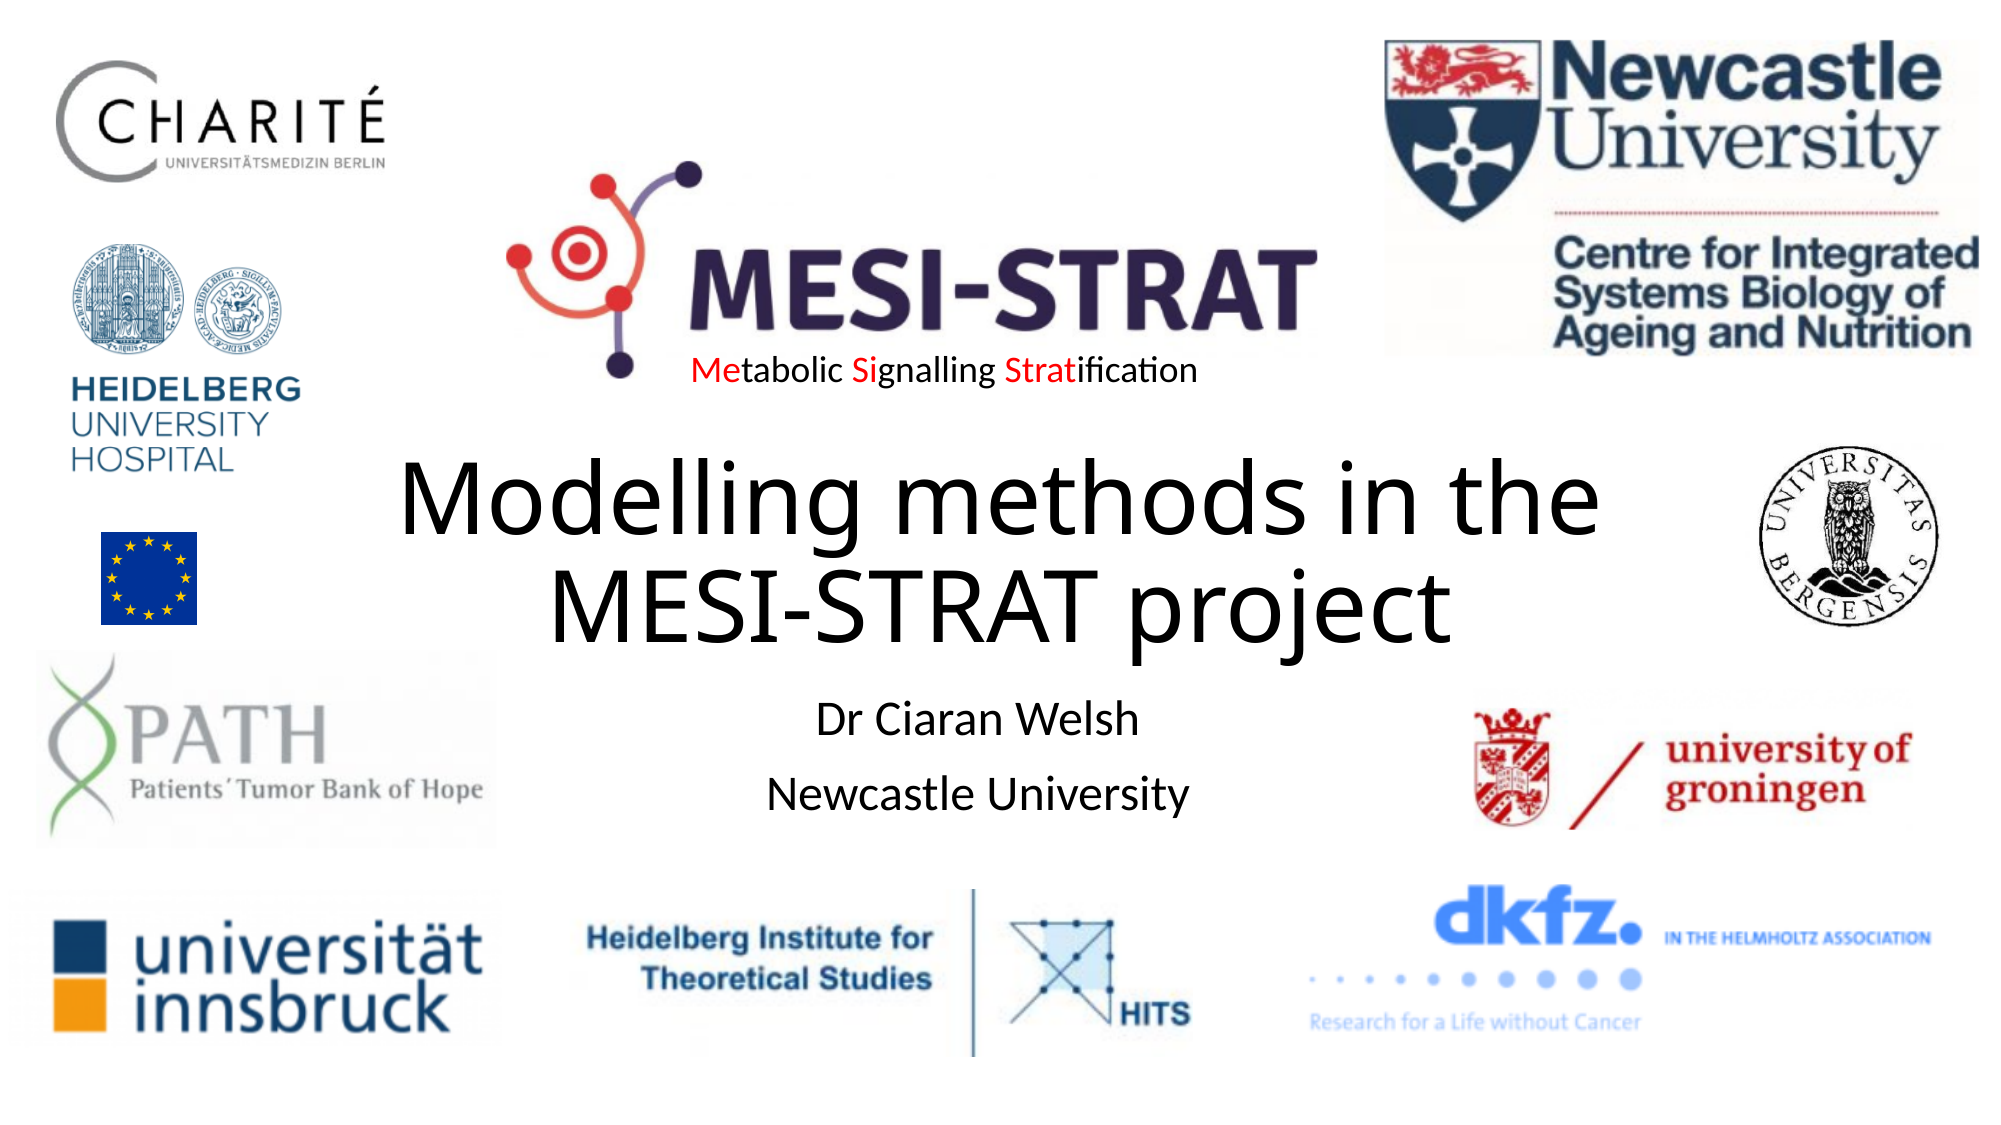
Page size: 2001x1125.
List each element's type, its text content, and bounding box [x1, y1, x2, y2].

picture [48, 51, 394, 186]
picture [1274, 872, 1948, 1057]
title Modelling methods in the MESI-STRAT project [249, 279, 1750, 672]
picture [101, 532, 197, 625]
picture [1379, 23, 1995, 373]
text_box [476, 147, 1435, 406]
picture [8, 889, 502, 1048]
picture [34, 650, 502, 856]
picture [561, 889, 1193, 1057]
picture [1445, 688, 1948, 860]
subtitle Dr Ciaran Welsh Newcastle University [228, 684, 1729, 957]
picture [1745, 435, 1948, 630]
picture [48, 244, 305, 482]
